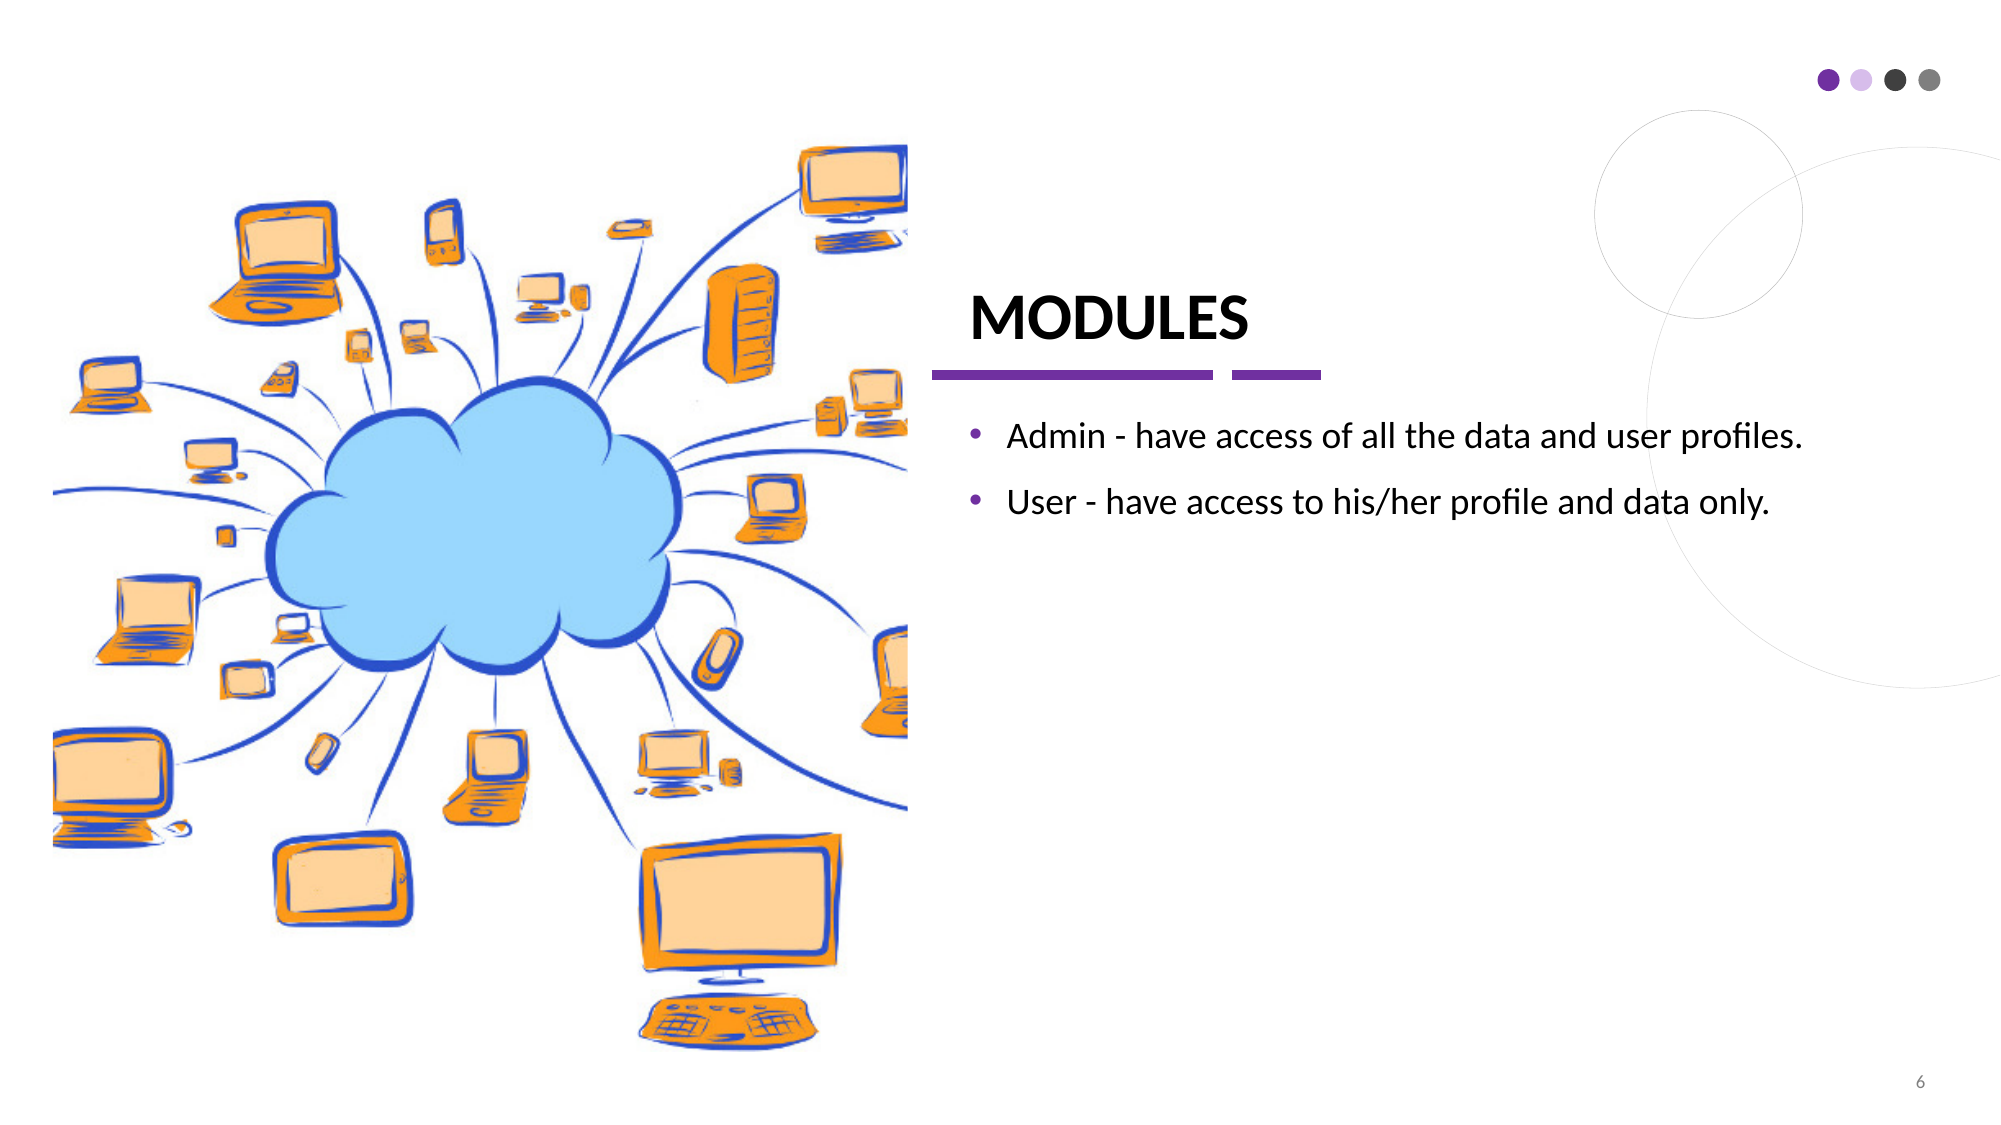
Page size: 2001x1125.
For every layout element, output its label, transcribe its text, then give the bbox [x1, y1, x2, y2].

slide_number 6 [1490, 1060, 1941, 1102]
picture [52, 73, 908, 1052]
list Admin - have access of all the data and user profiles. User - have access to his/her profile and data only. [969, 411, 1863, 978]
title Modules [969, 171, 1863, 355]
